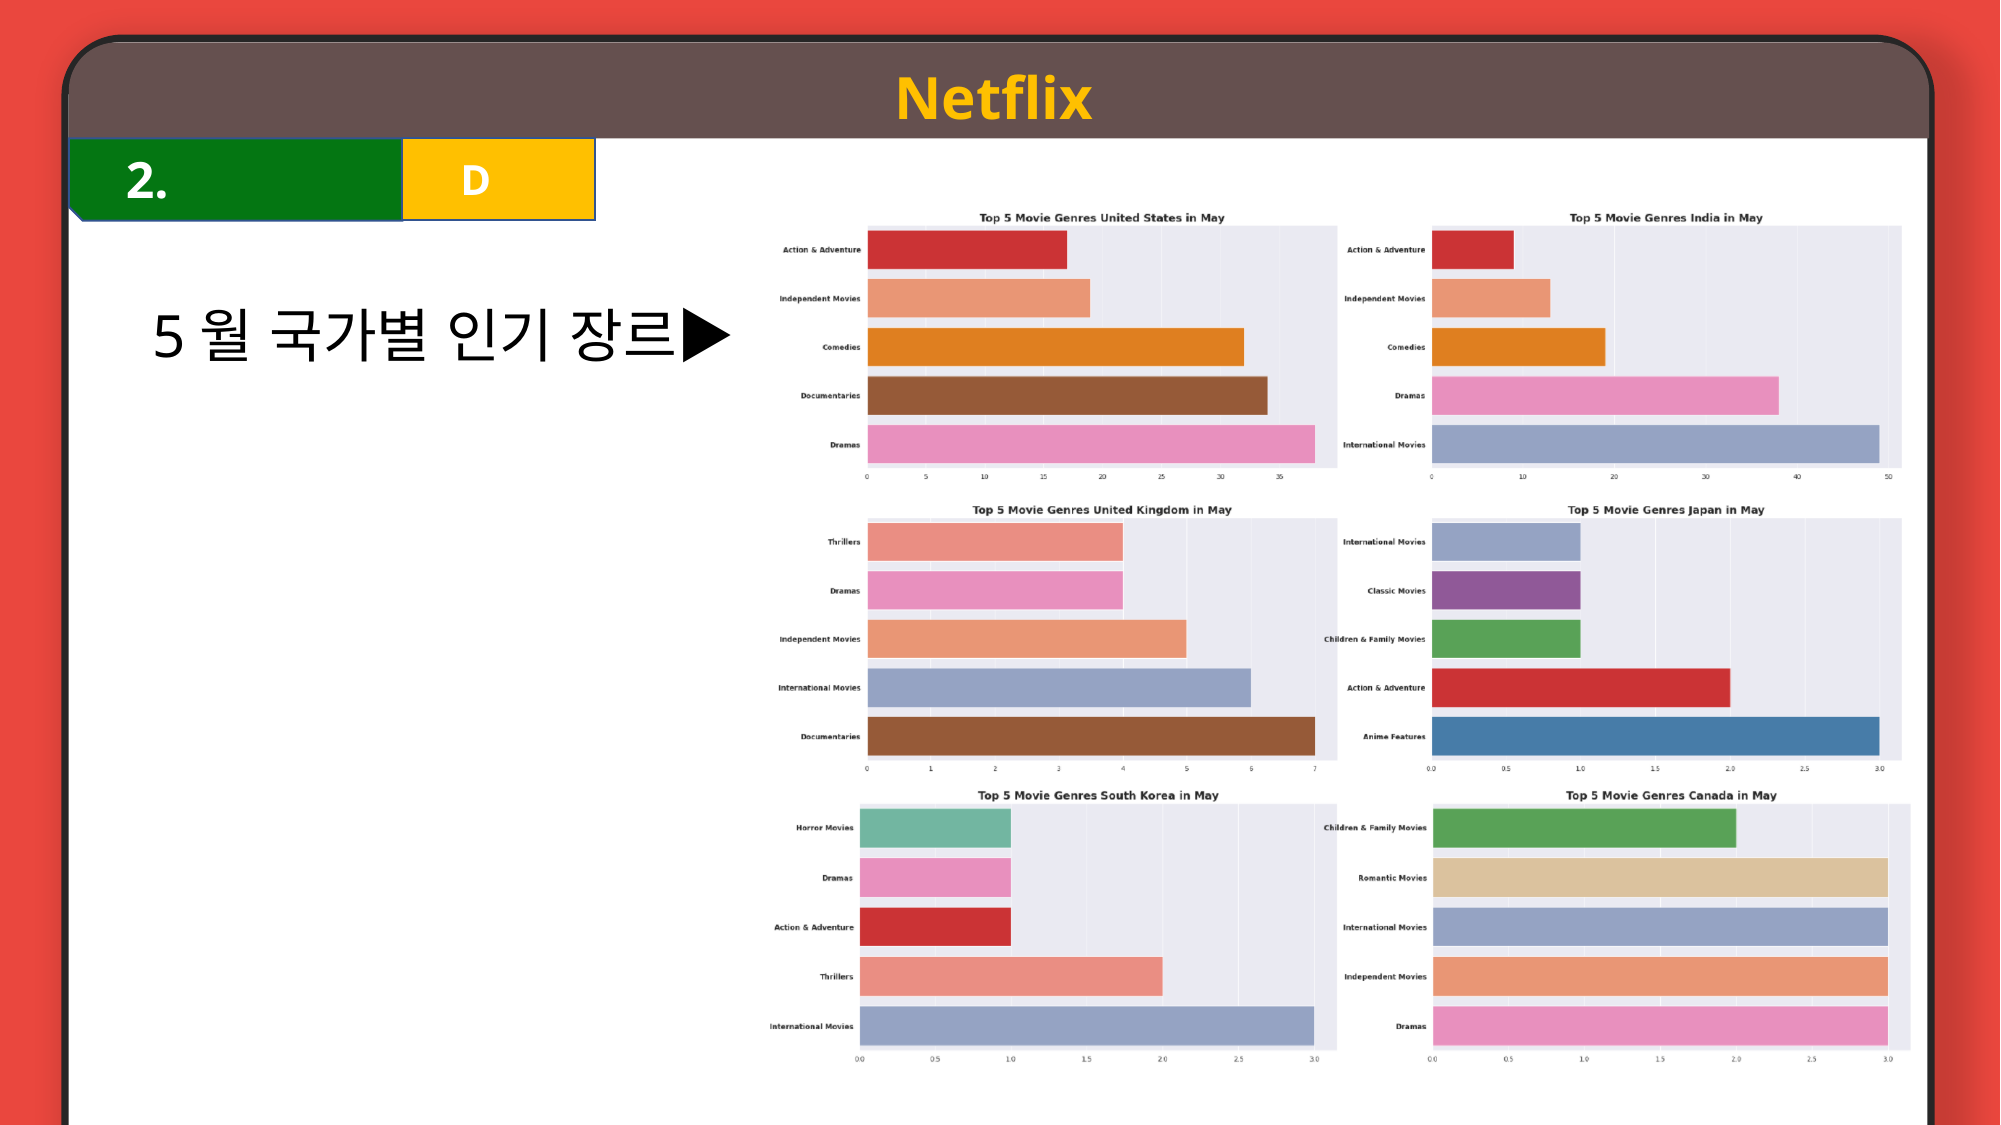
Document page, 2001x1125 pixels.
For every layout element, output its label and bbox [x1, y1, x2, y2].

text_box [65, 38, 1932, 1125]
picture [737, 204, 1918, 1077]
